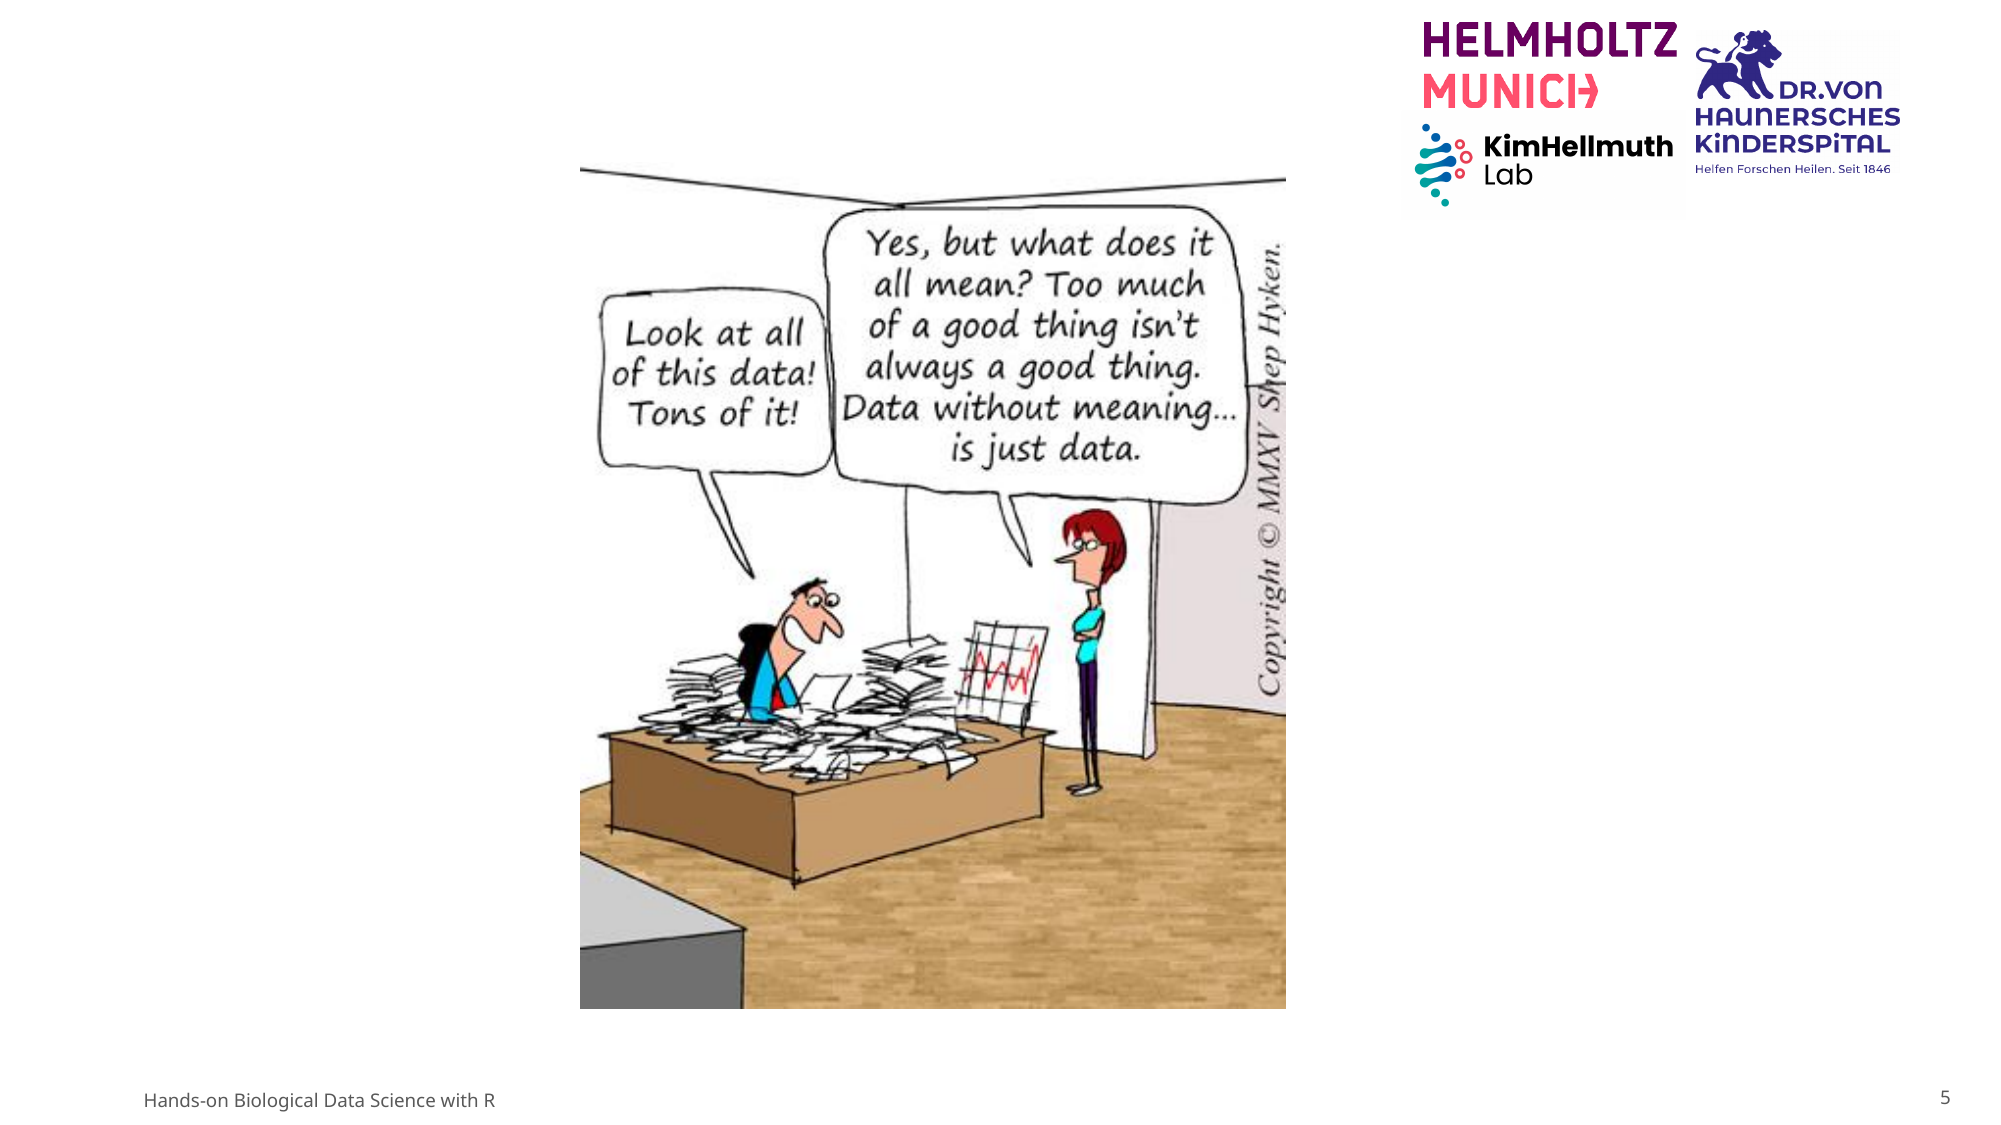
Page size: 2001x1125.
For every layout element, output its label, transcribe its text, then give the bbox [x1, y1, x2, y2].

picture [1424, 21, 1677, 108]
picture [1696, 30, 1900, 173]
slide_number 5 [1791, 1082, 1951, 1112]
picture [580, 162, 1286, 1009]
picture [1401, 110, 1686, 221]
footer Hands-on Biological Data Science with R [143, 1082, 1723, 1112]
